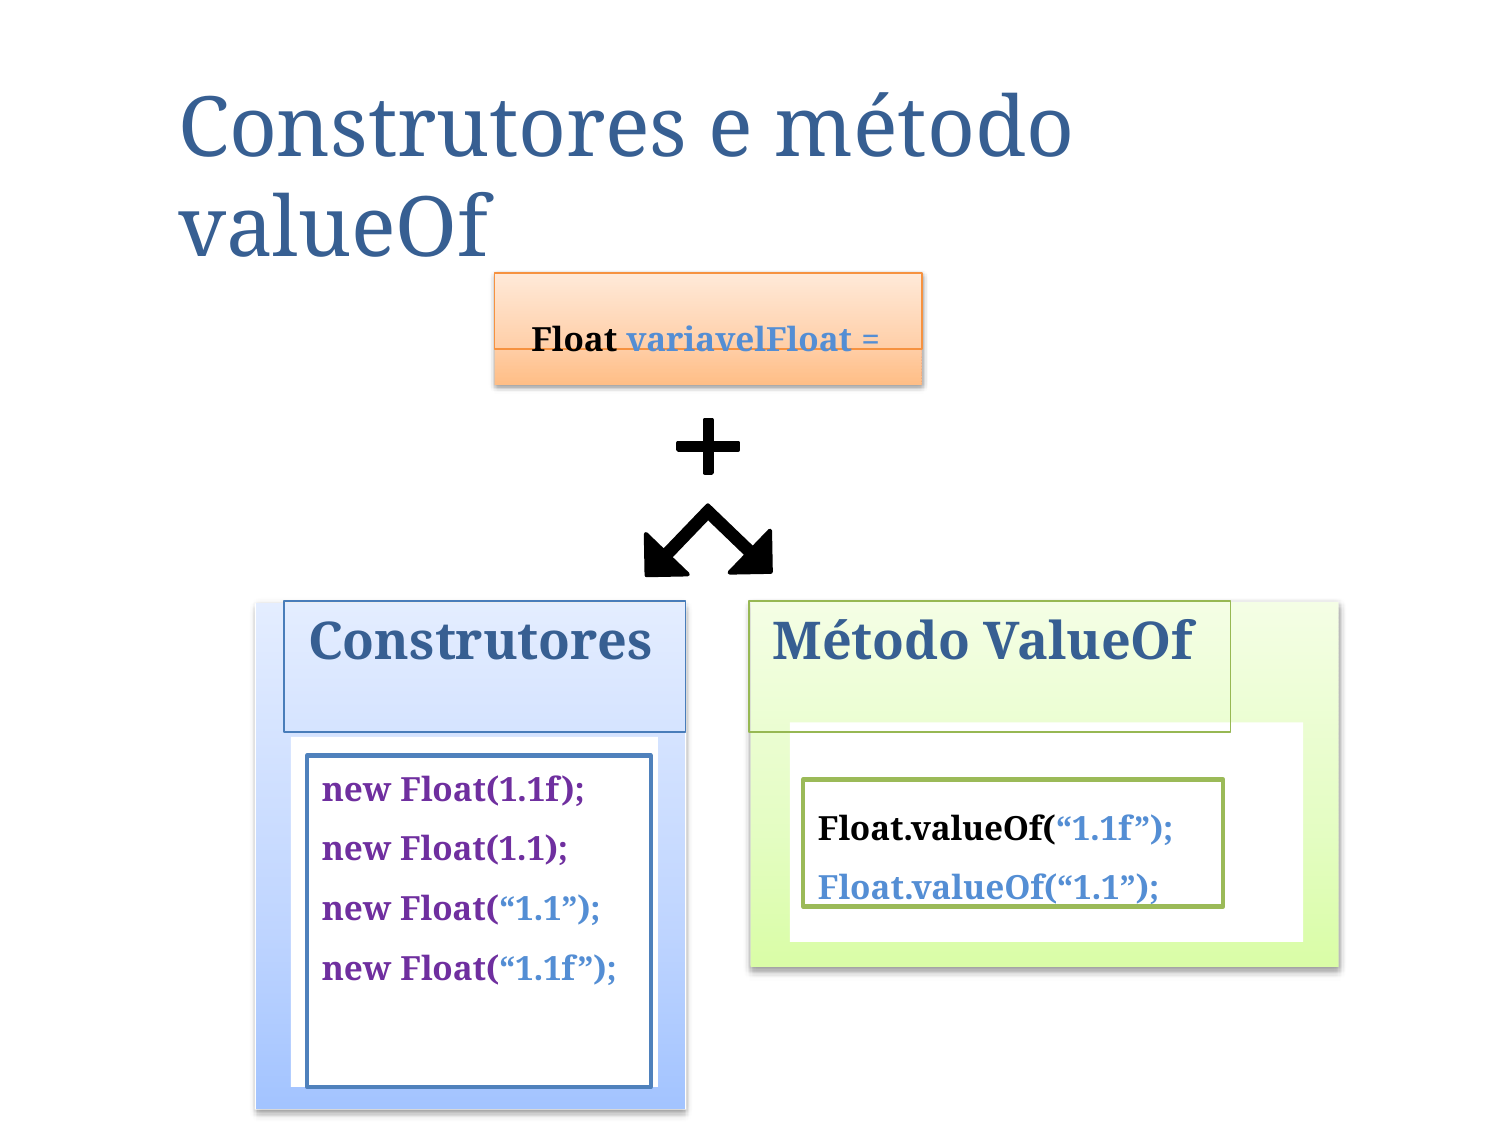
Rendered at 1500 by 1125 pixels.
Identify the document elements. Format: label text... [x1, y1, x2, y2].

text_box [488, 269, 929, 394]
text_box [742, 597, 1347, 981]
text_box Construtores e método valueOf [175, 70, 1325, 273]
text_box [247, 596, 694, 1125]
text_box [645, 505, 771, 576]
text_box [678, 419, 739, 474]
